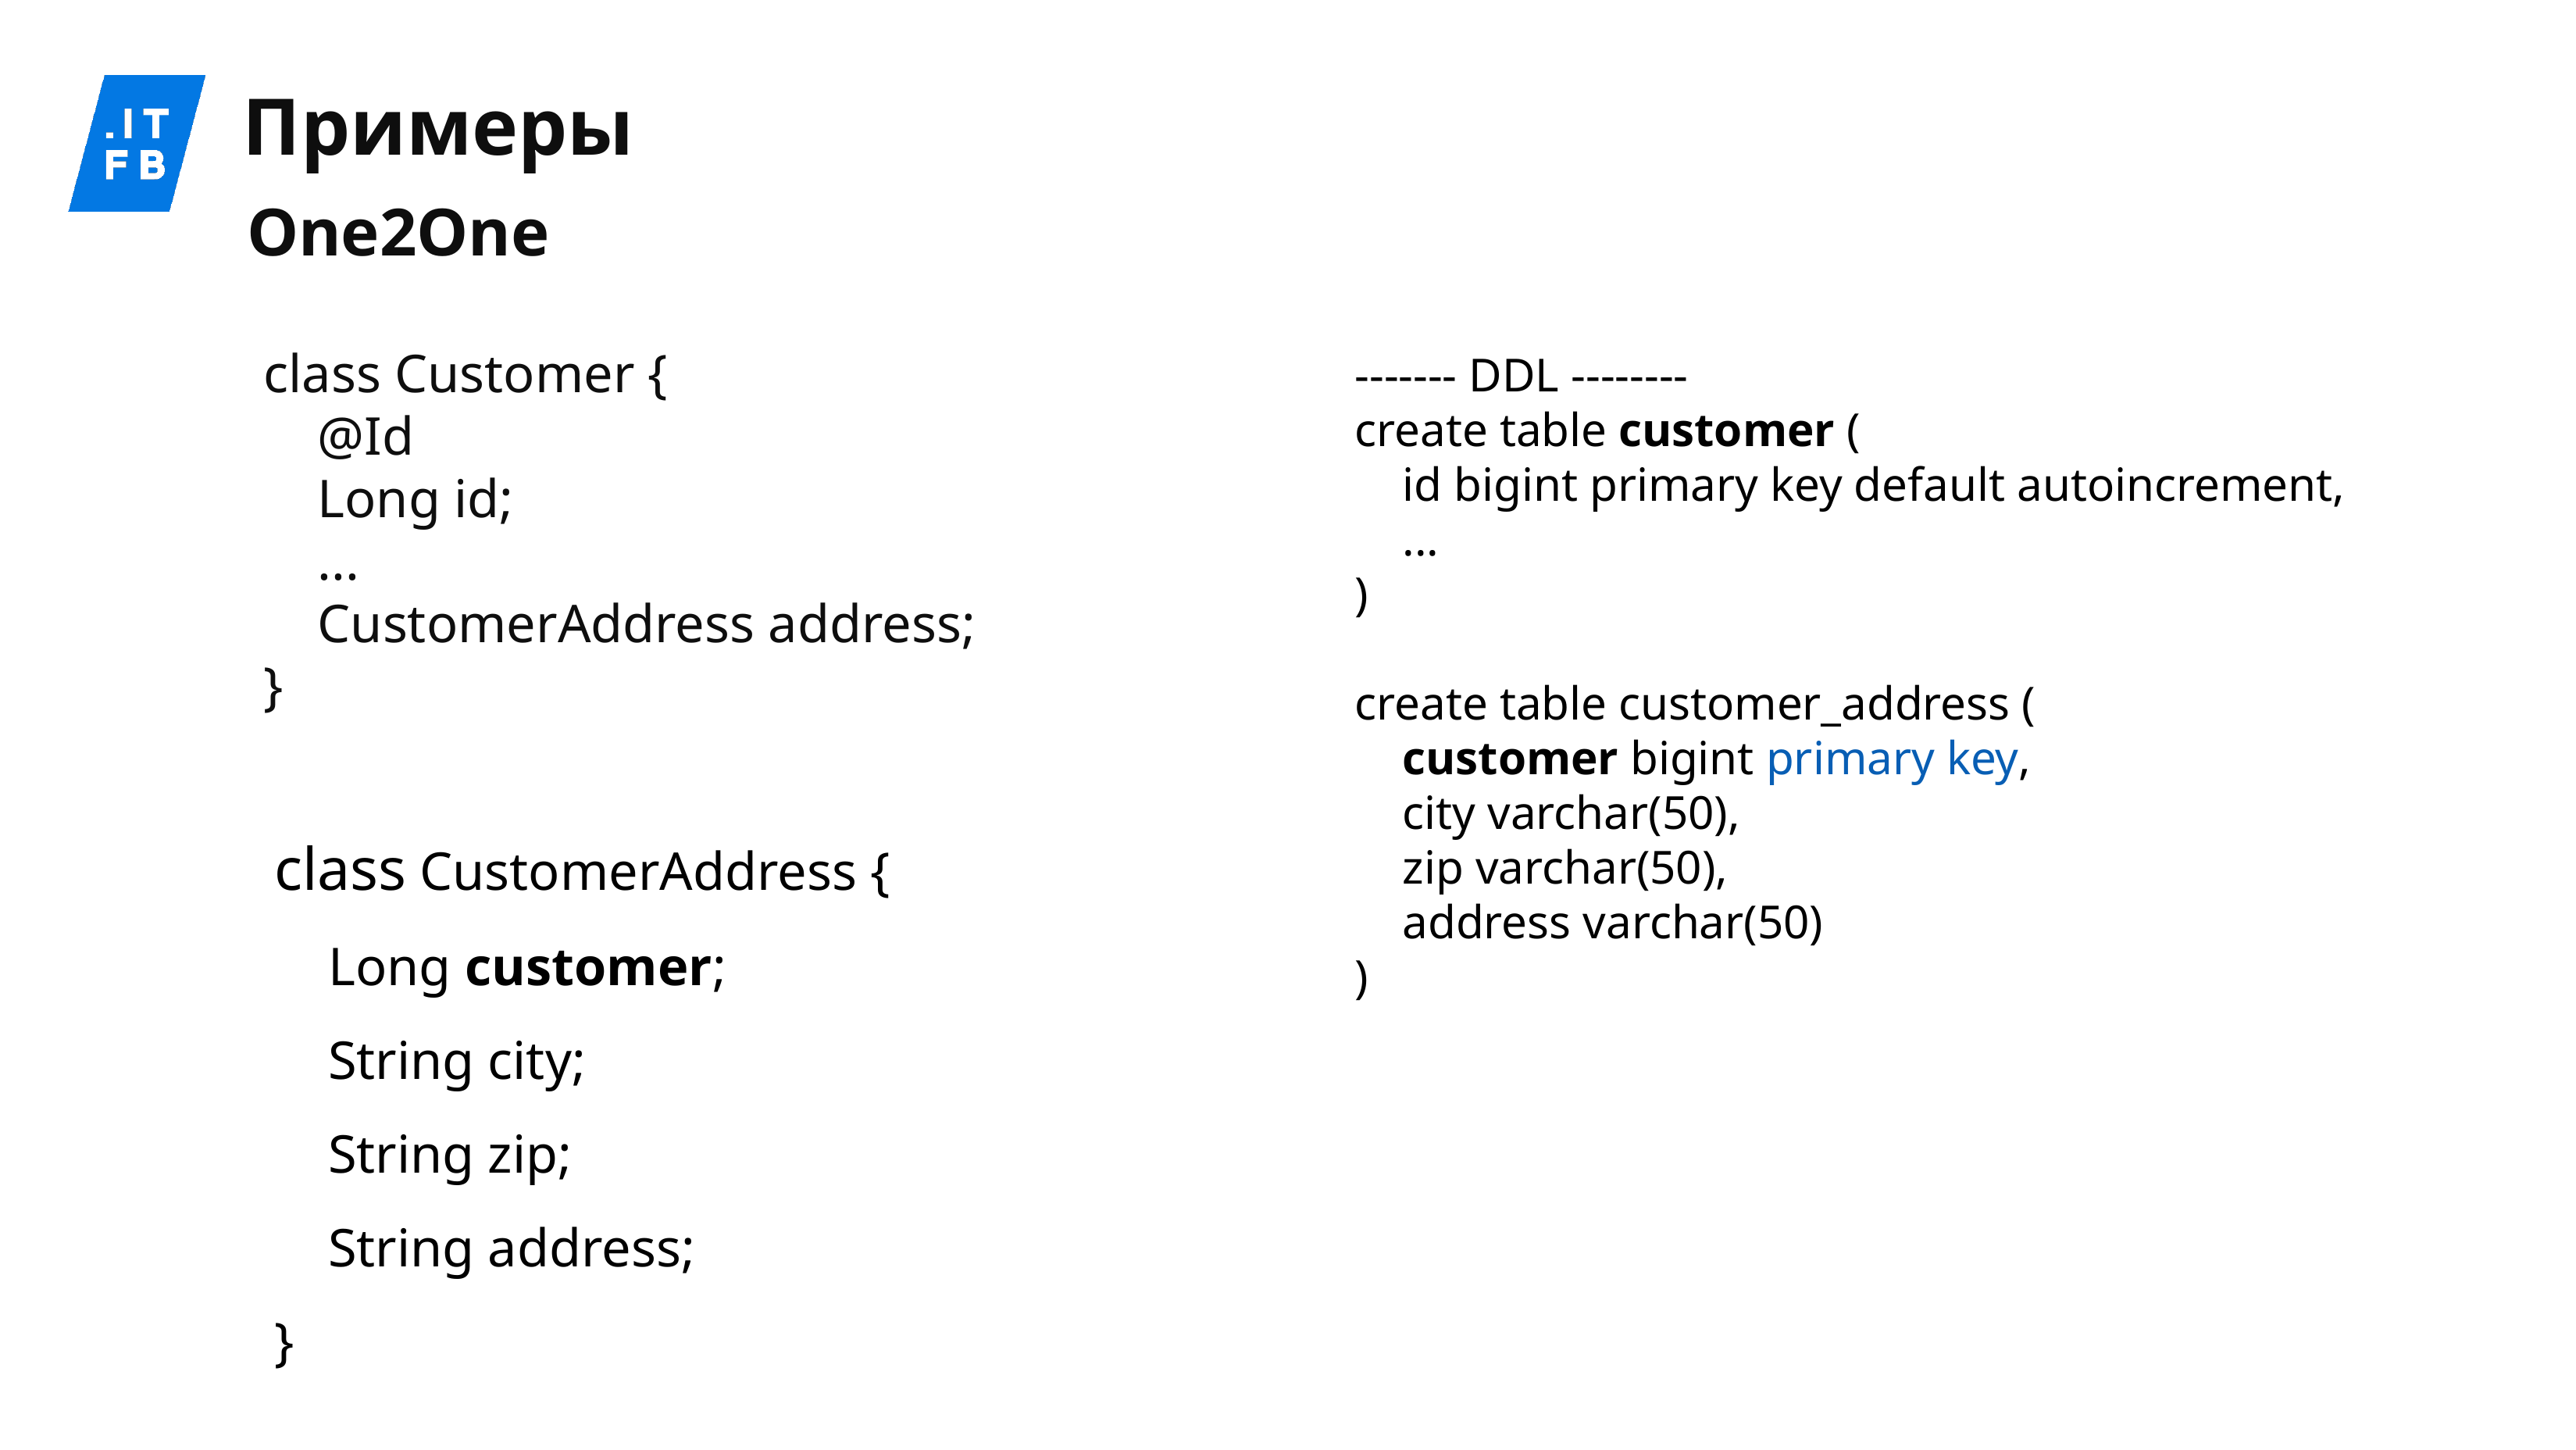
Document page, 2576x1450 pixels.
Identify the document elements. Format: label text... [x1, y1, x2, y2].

picture [68, 75, 205, 212]
title Примеры [242, 77, 2576, 172]
text_box class CustomerAddress { Long customer; String city; String zip; String address; } [262, 791, 1587, 1377]
text_box ------- DDL -------- create table customer ( id bigint primary key default autoincrement, ... ) create table customer_address ( customer bigint primary key, city varchar(50), zip varchar(50), address varchar(50) ) [1343, 341, 2451, 1009]
text_box class Customer { @Id Long id; ... CustomerAddress address; } [263, 341, 1122, 716]
text_box One2One [247, 190, 2576, 269]
